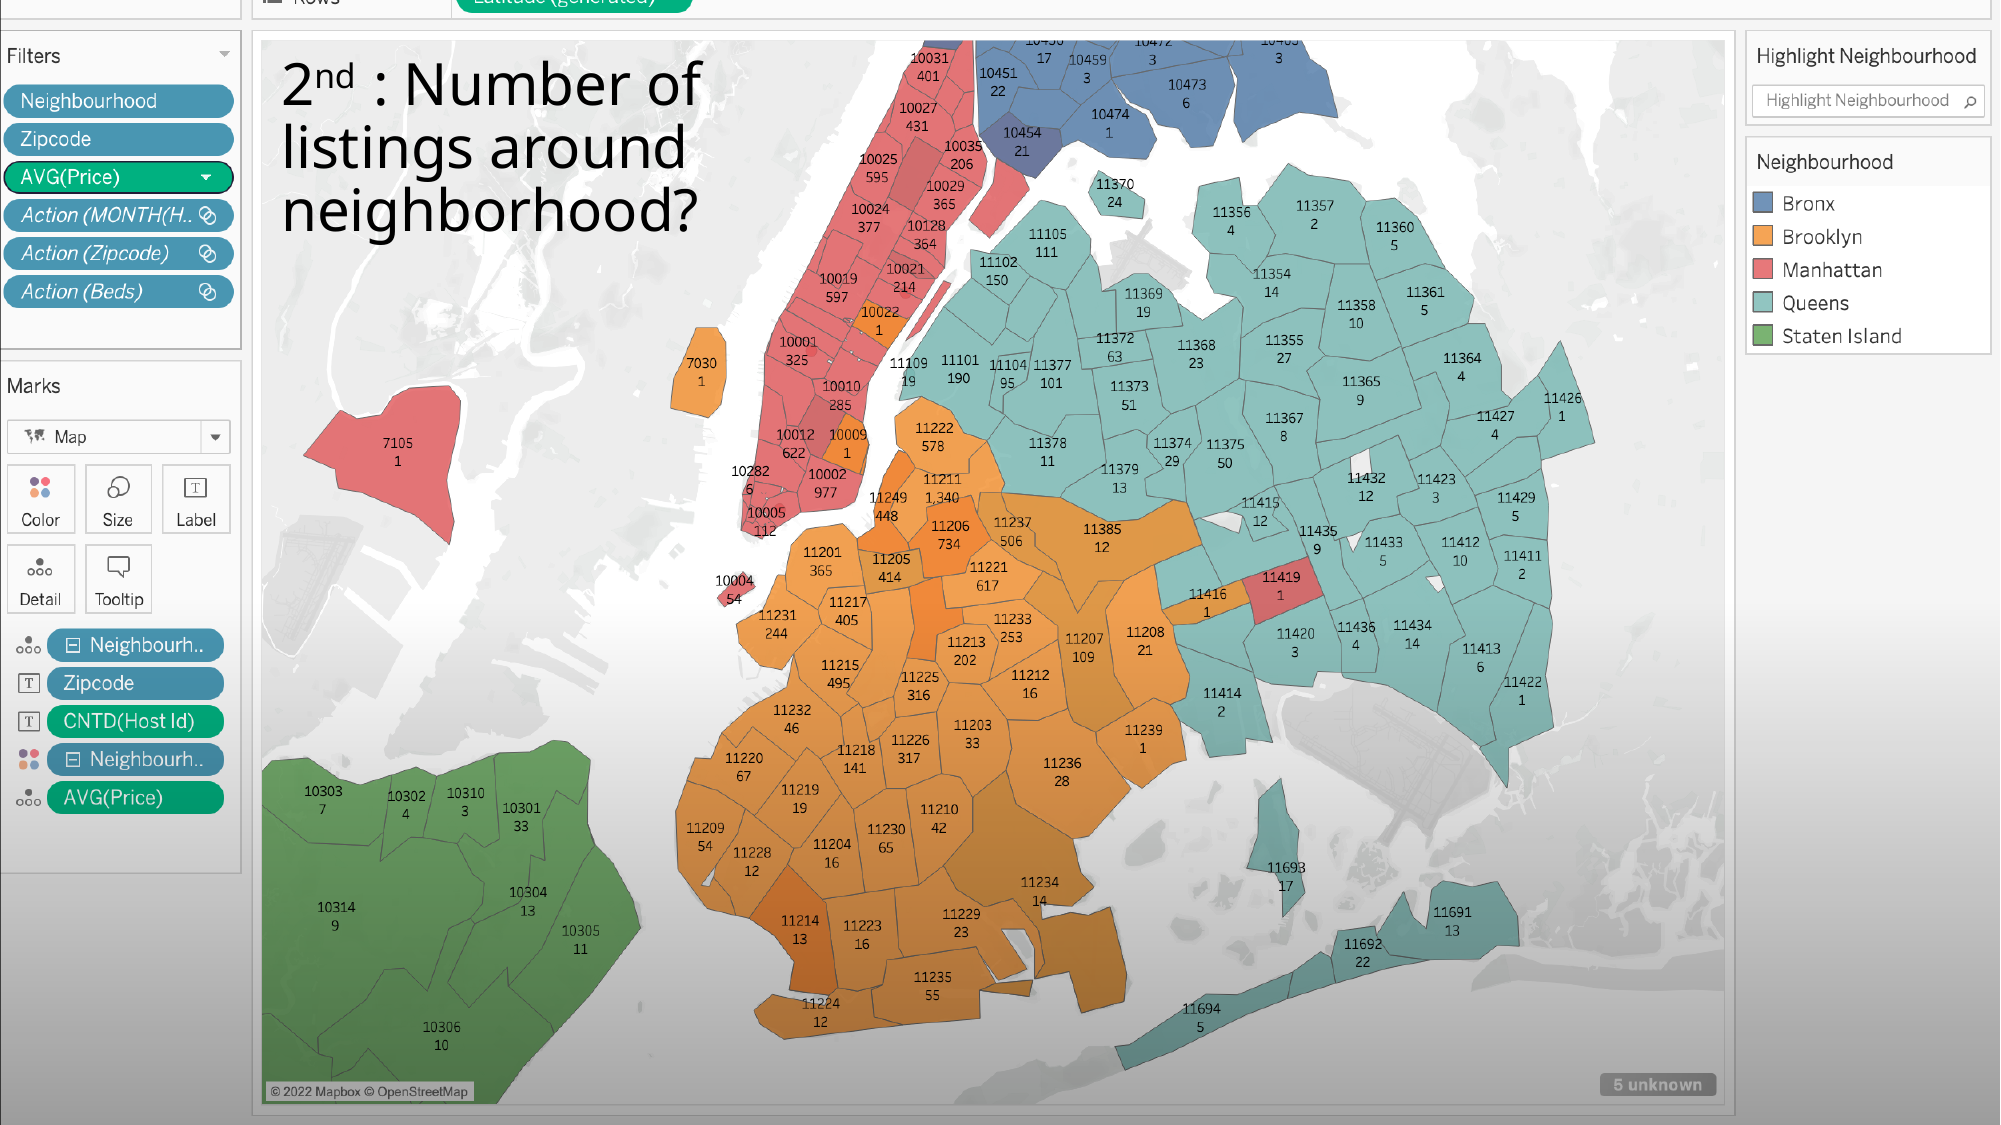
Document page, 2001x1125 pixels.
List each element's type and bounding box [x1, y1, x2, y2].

list [0, 0, 2000, 1125]
